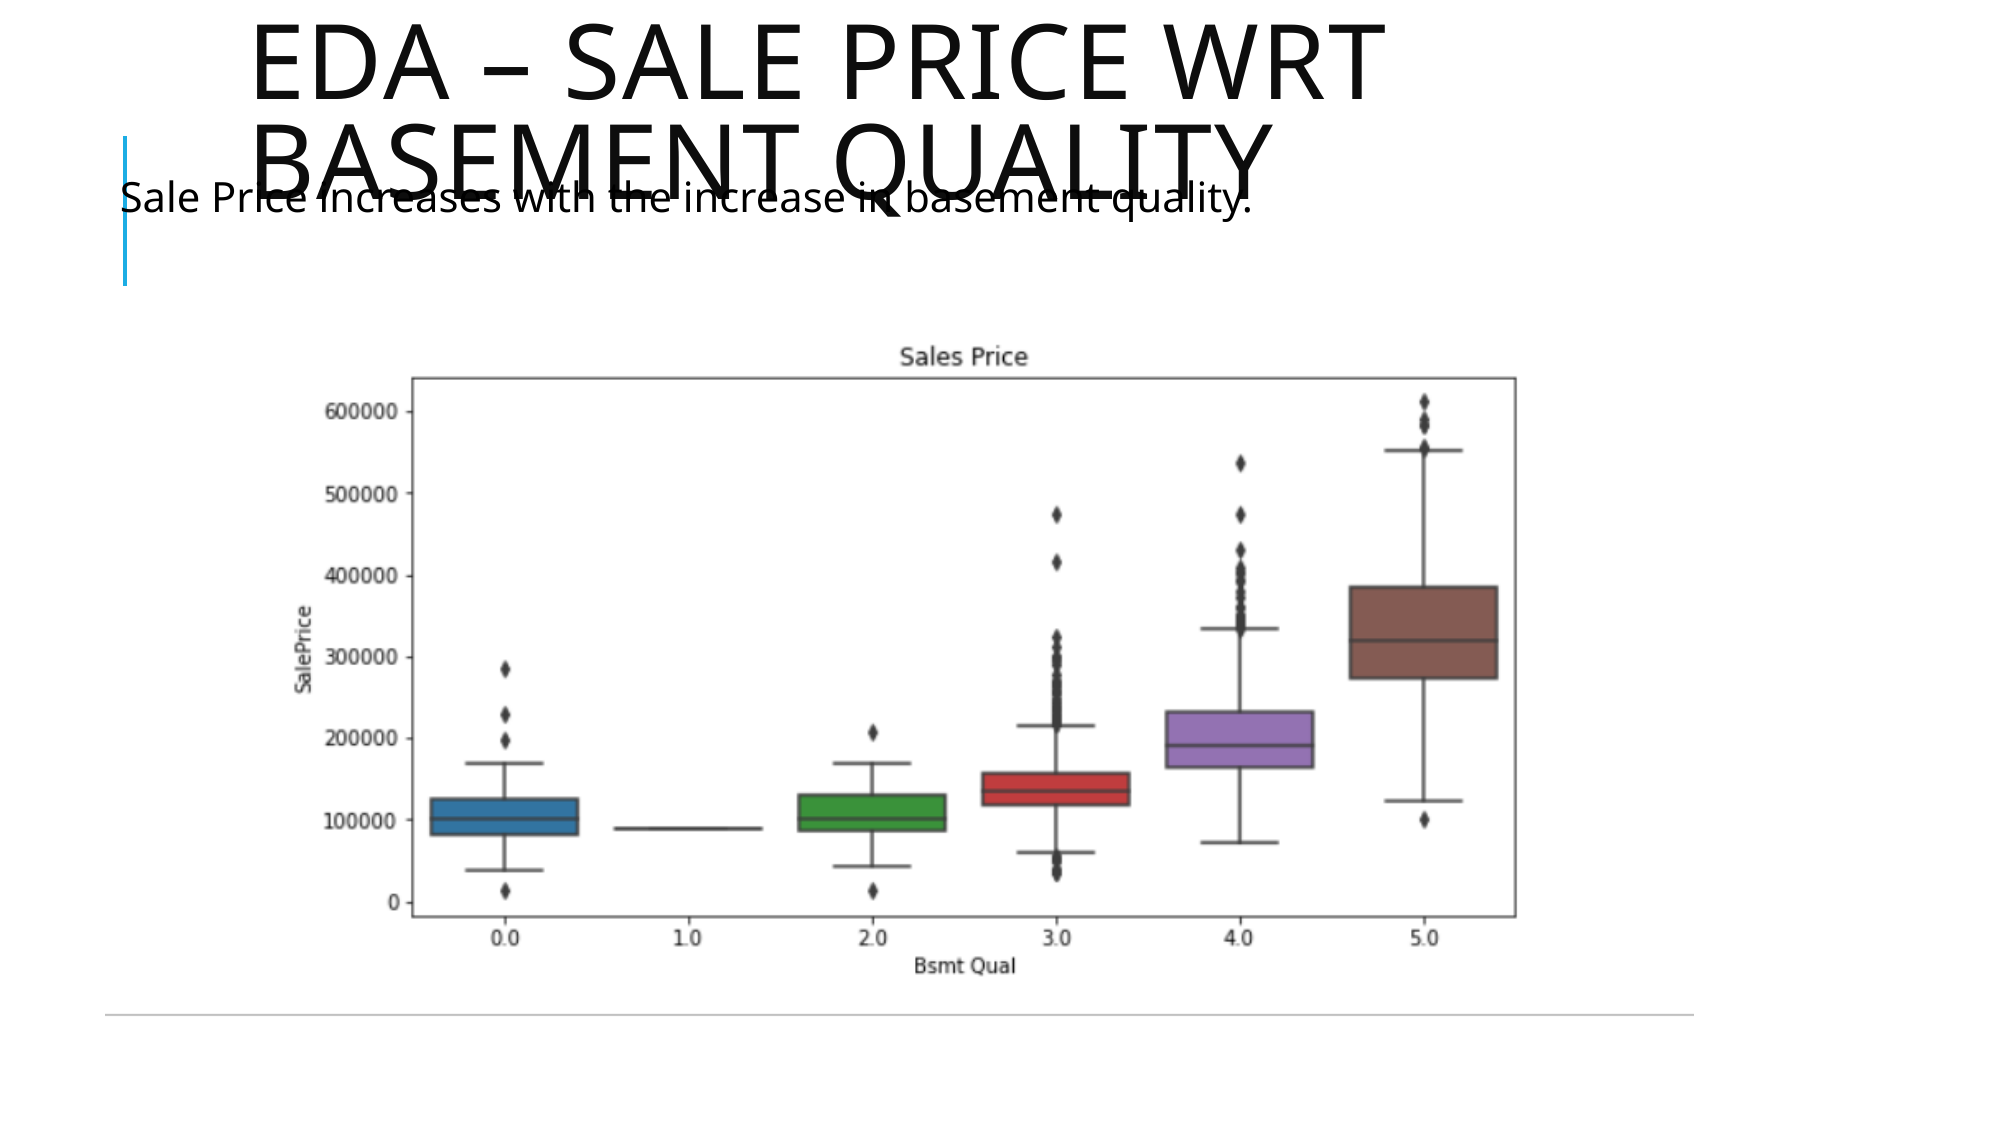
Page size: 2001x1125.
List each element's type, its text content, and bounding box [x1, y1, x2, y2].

text_box Sale Price increases with the increase in basement quality. [105, 163, 1977, 274]
picture [104, 324, 1695, 1044]
title EDA – sale price wrt Basement quality [232, 14, 1694, 163]
